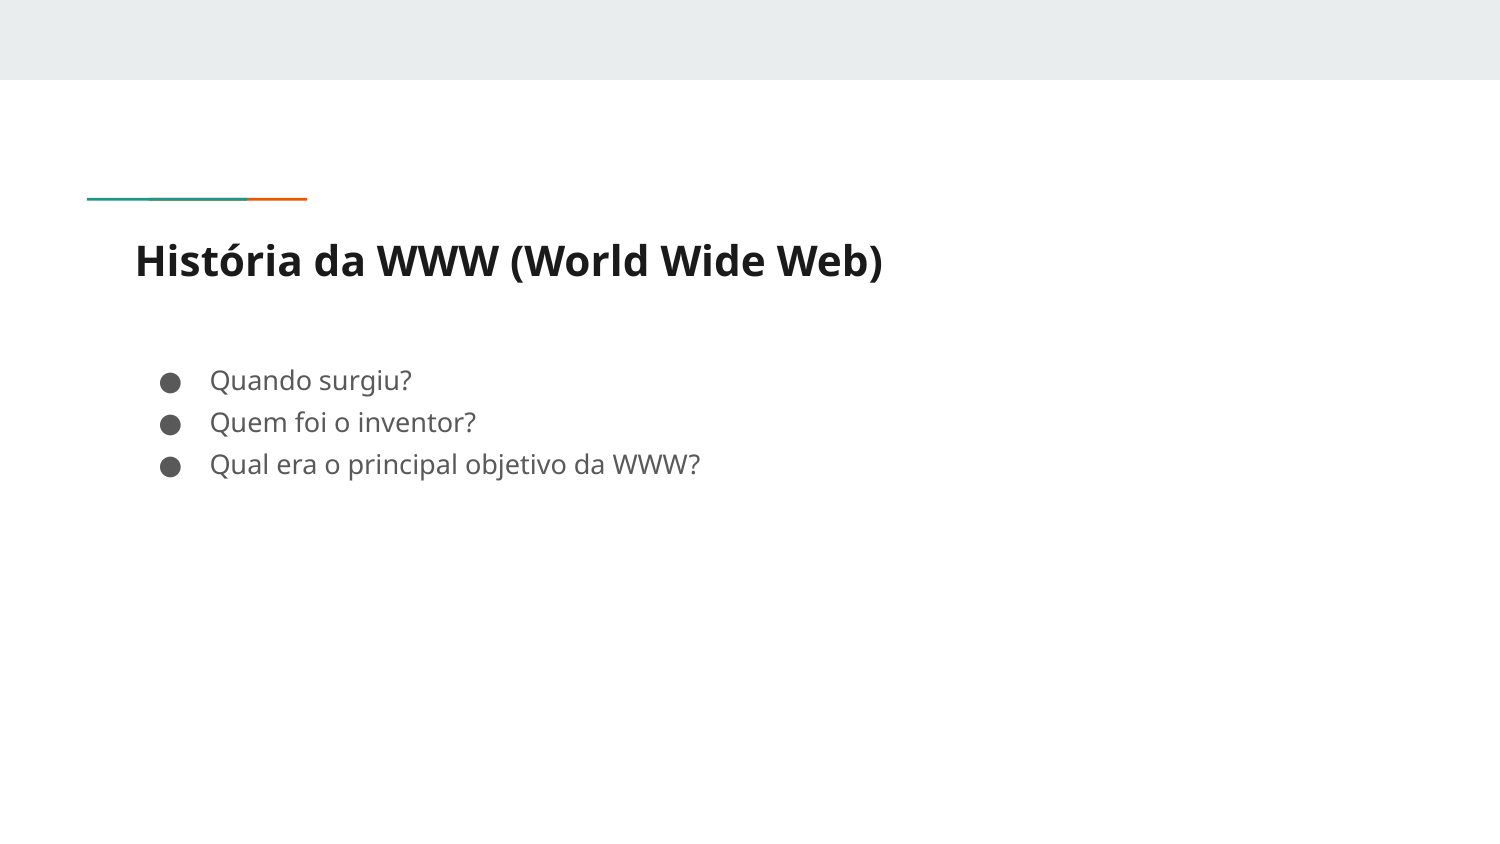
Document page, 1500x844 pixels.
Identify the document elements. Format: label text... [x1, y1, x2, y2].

list Quando surgiu? Quem foi o inventor? Qual era o principal objetivo da WWW? [119, 341, 1381, 712]
title História da WWW (World Wide Web) [119, 216, 1381, 305]
